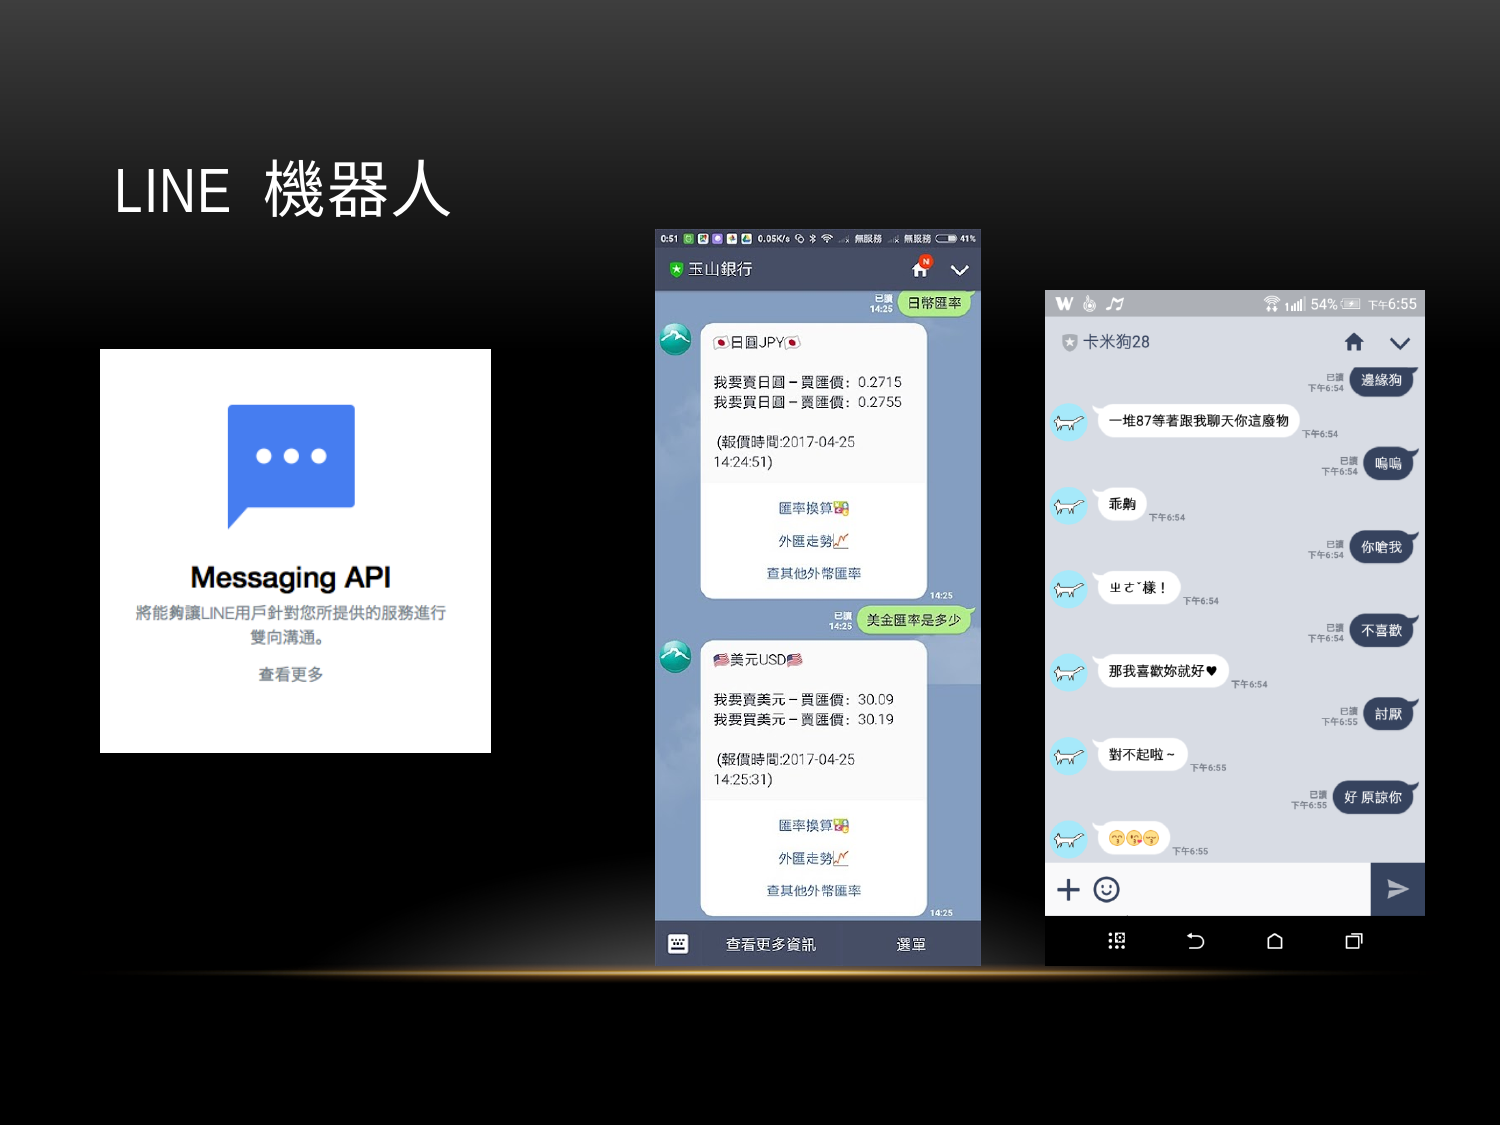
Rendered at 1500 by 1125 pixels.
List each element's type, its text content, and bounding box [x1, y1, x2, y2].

title Line 機器人 [99, 45, 1400, 233]
picture [0, 0, 1500, 1125]
